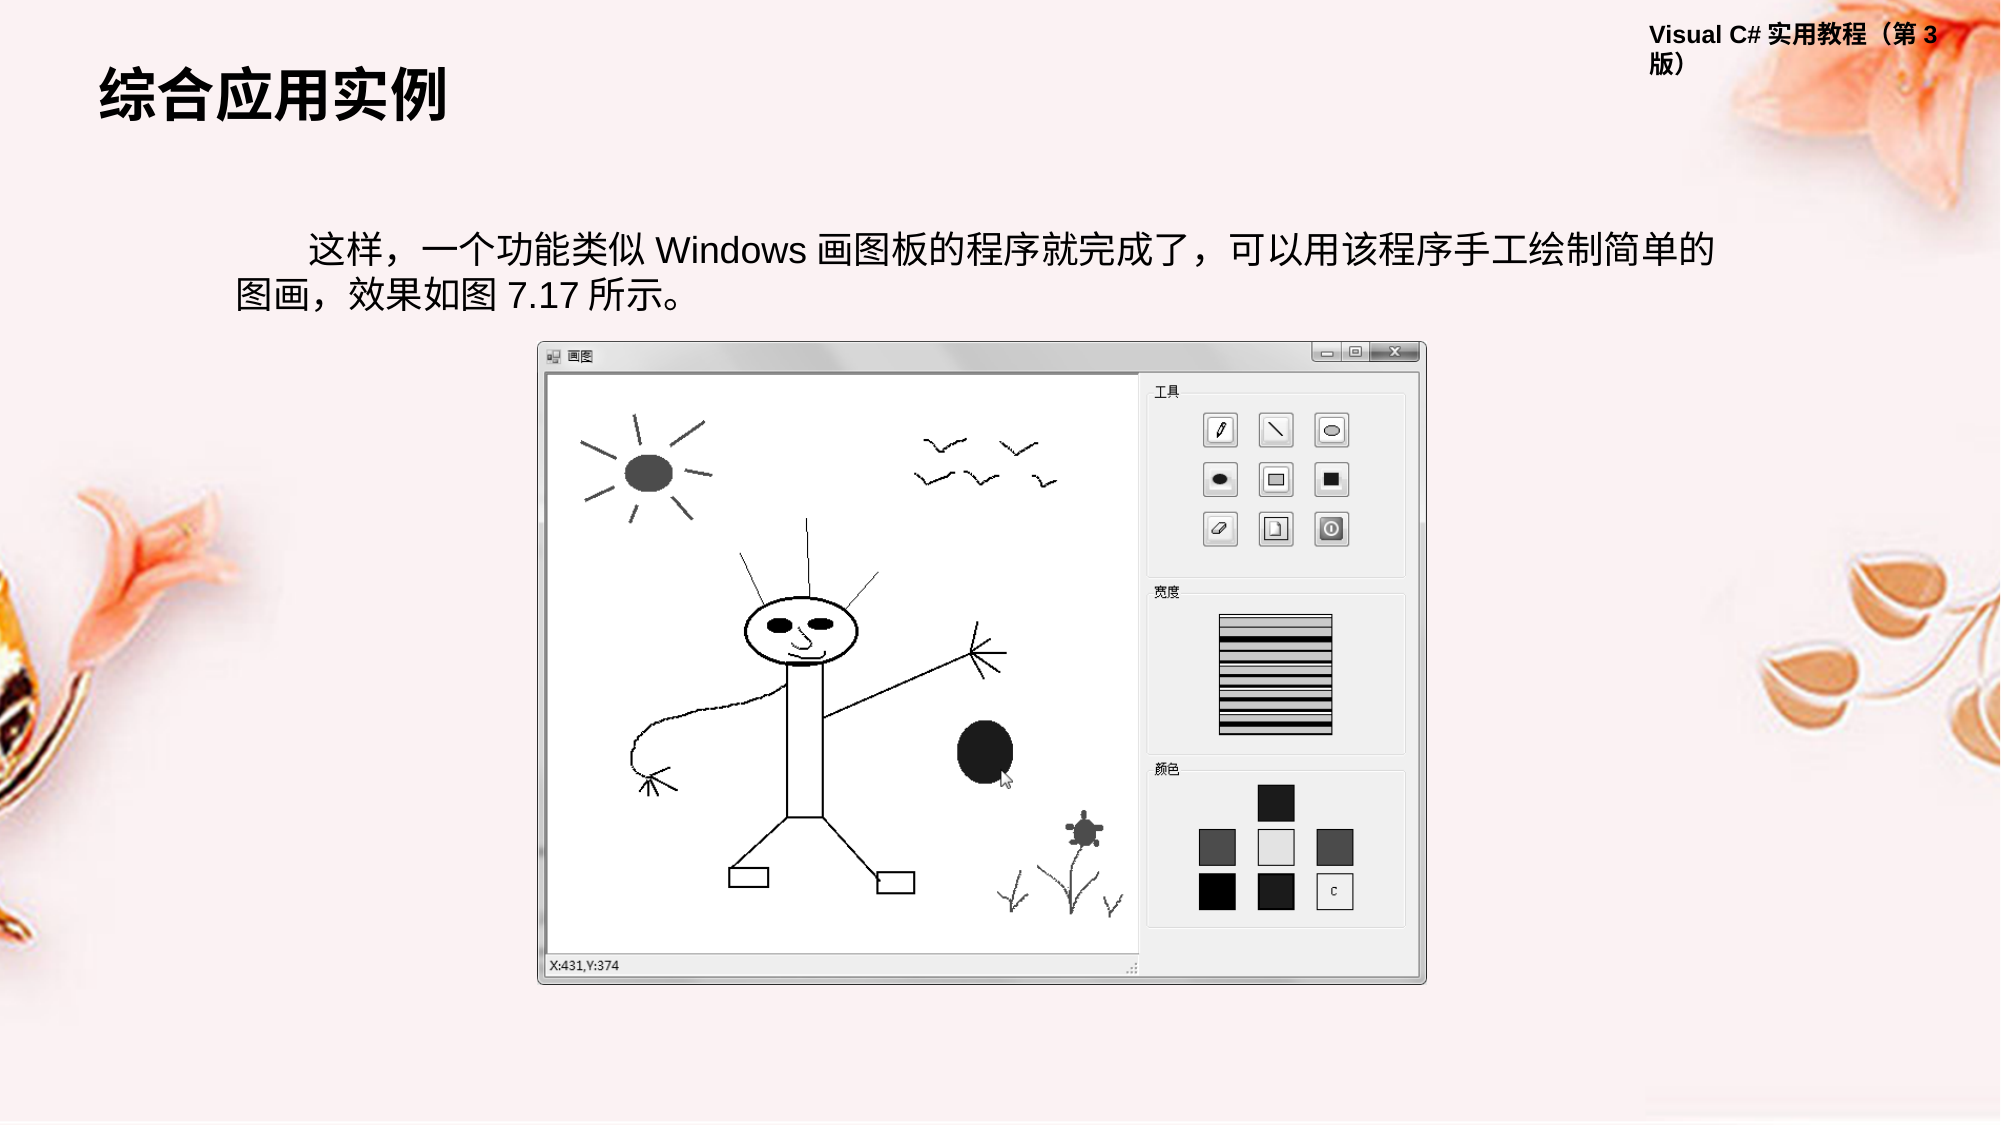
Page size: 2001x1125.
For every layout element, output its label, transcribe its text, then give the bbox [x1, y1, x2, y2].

picture [0, 0, 2001, 1125]
text_box 综合应用实例 [83, 58, 991, 136]
text_box 这样，一个功能类似Windows画图板的程序就完成了，可以用该程序手工绘制简单的图画，效果如图7.17所示。 [220, 218, 1757, 323]
